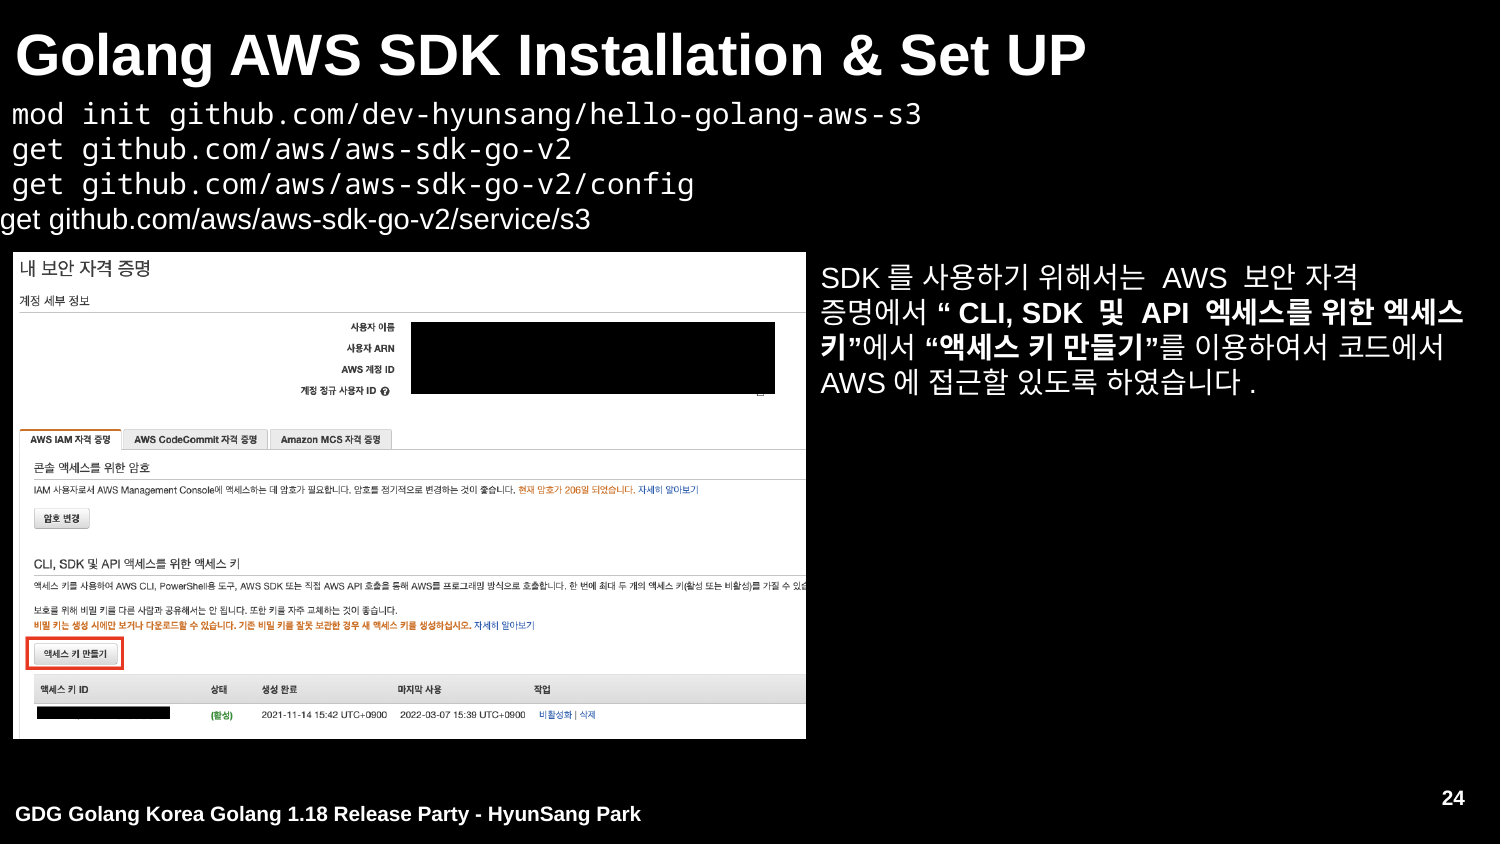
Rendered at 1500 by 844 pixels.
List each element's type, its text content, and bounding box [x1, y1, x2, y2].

slide_number 24 [1389, 764, 1480, 830]
text_box SDK를 사용하기 위해서는 AWS 보안 자격 증명에서 “CLI, SDK 및 API 엑세스를 위한 엑세스 키”에서 “액세스 키 만들기”를 이용하여서 코드에서 AWS에 접근할 있도록 하였습니다. [809, 252, 1487, 407]
text_box GDG Golang Korea Golang 1.18 Release Party - HyunSang Park [0, 788, 671, 839]
text_box go mod init github.com/dev-hyunsang/hello-golang-aws-s3 go get github.com/aws/aws-sdk-go-v2 go get github.com/aws/aws-sdk-go-v2/config go get github.com/aws/aws-sdk-go-v2/service/s3 [0, 88, 937, 243]
picture [12, 251, 807, 739]
title Golang AWS SDK Installation & Set UP [0, 1, 1500, 88]
